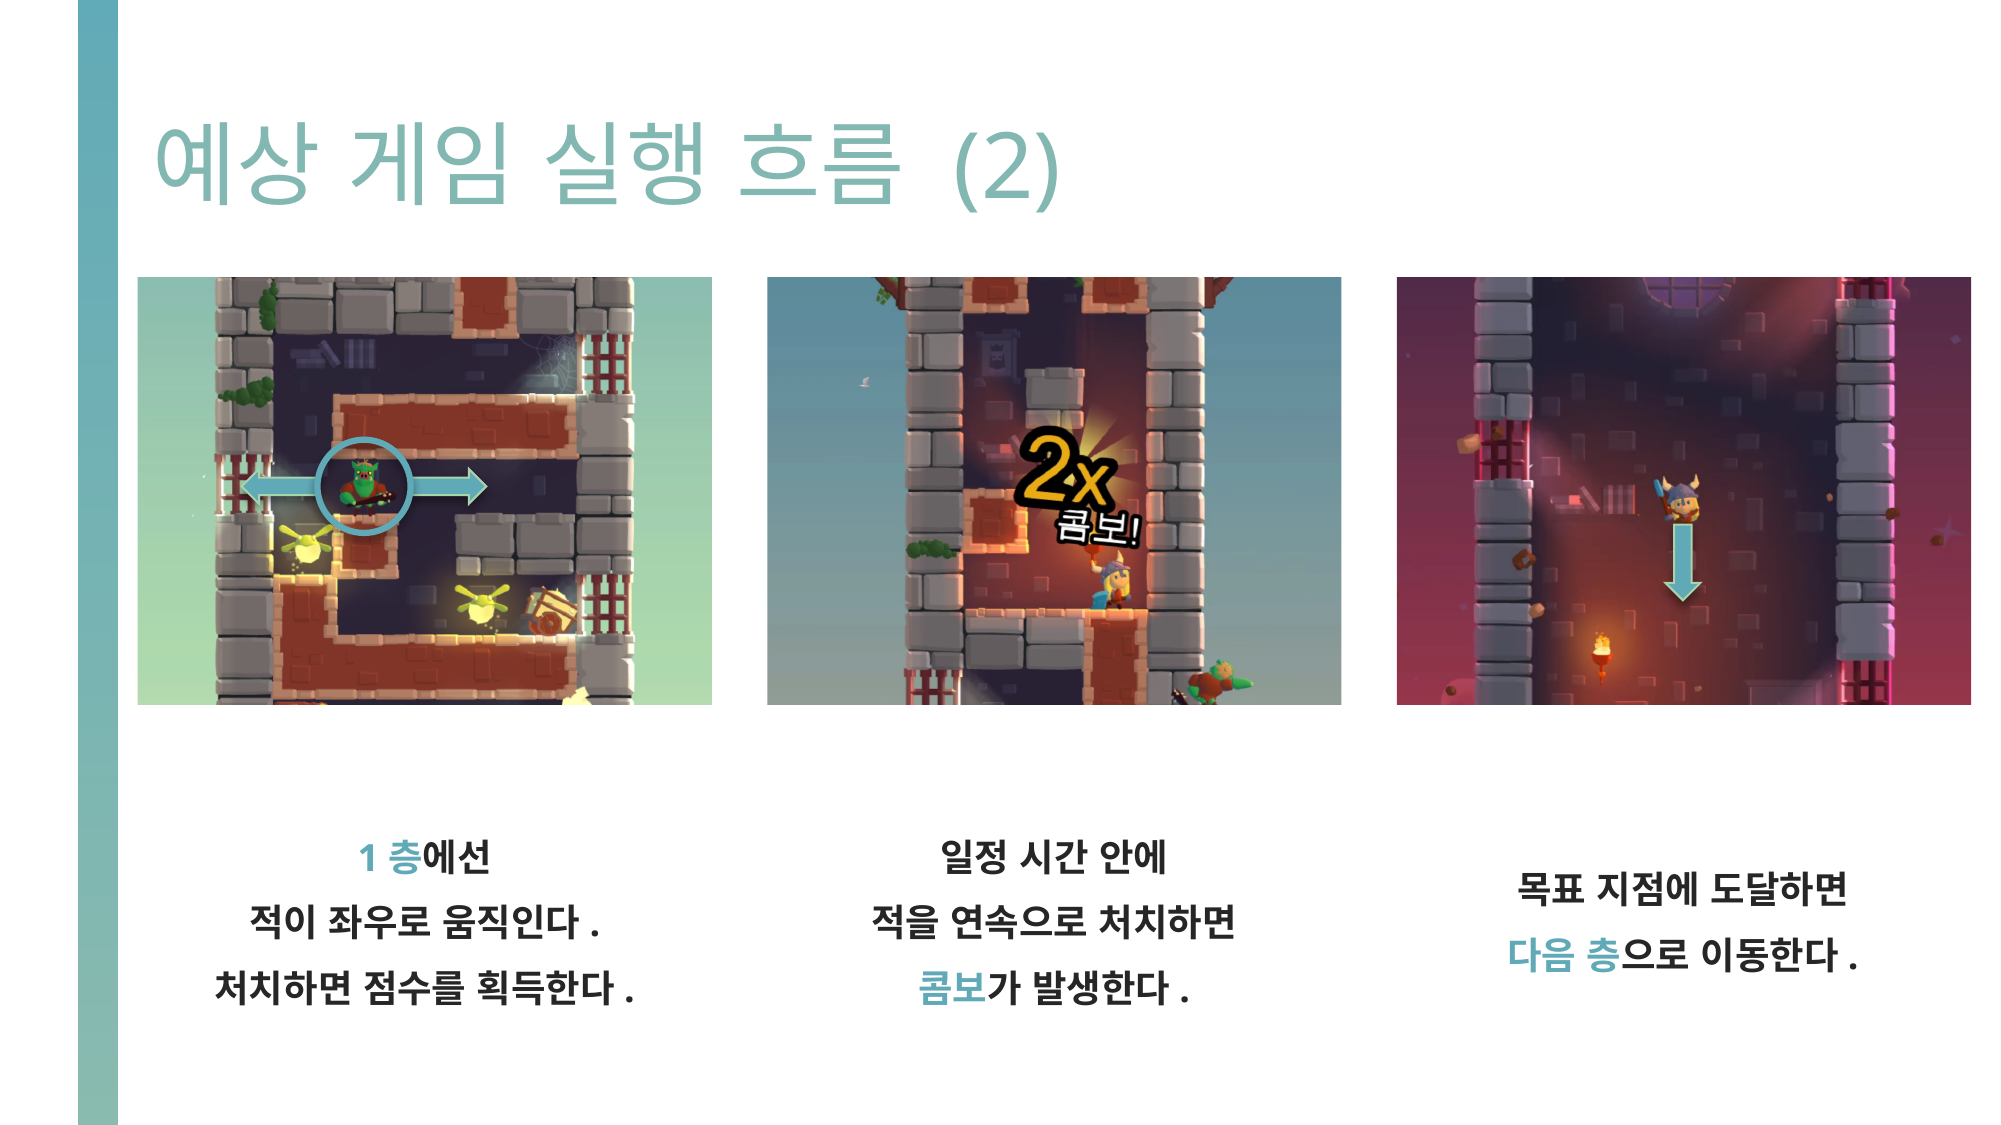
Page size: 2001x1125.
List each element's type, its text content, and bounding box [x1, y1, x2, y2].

text_box 목표 지점에 도달하면 다음 층으로 이동한다. [1395, 782, 1971, 1062]
title 예상 게임 실행 흐름 (2) [137, 59, 1863, 278]
picture [767, 277, 1342, 705]
picture [137, 277, 712, 705]
text_box 1층에선 적이 좌우로 움직인다. 처치하면 점수를 획득한다. [137, 819, 712, 1025]
picture [1396, 277, 1972, 705]
text_box 일정 시간 안에 적을 연속으로 처치하면 콤보가 발생한다. [766, 819, 1342, 1025]
text_box [77, 0, 119, 1125]
